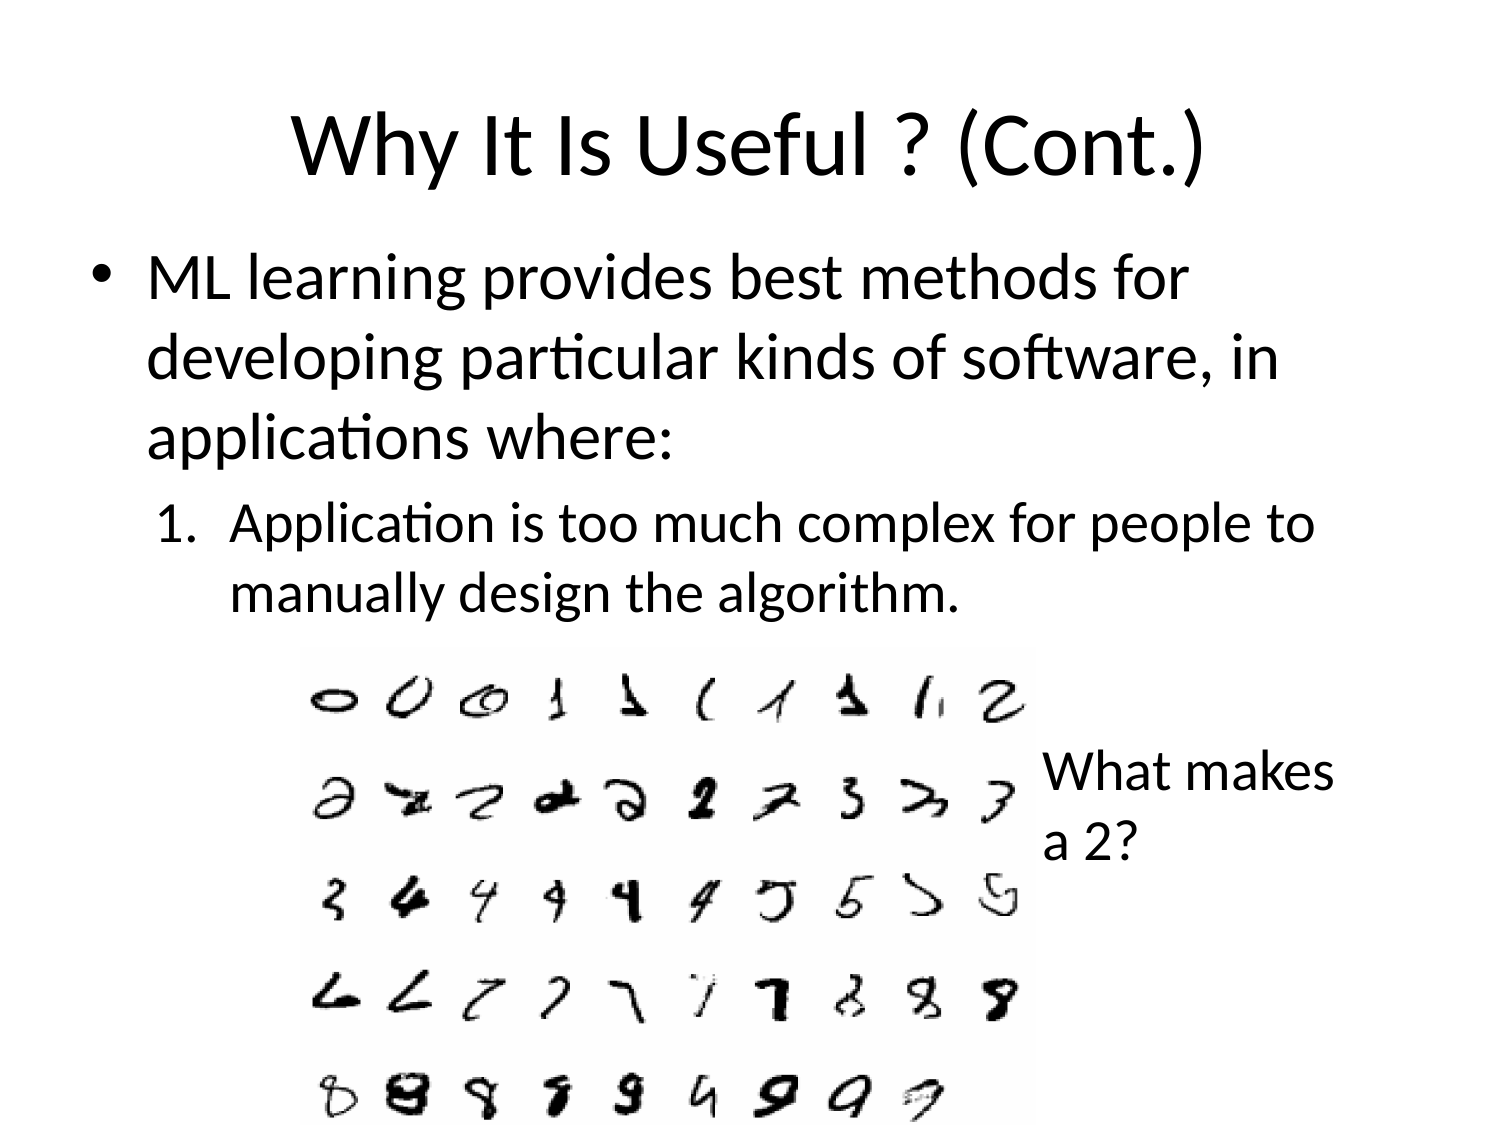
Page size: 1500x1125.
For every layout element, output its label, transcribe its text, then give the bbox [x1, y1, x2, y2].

picture [299, 647, 1036, 1125]
title Why It Is Useful ? (Cont.) [75, 45, 1425, 224]
text_box What makes a 2? [1040, 724, 1388, 880]
list ML learning provides best methods for developing particular kinds of software, in applications where: Application is too much complex for people to manually design the algorithm. [75, 224, 1425, 967]
